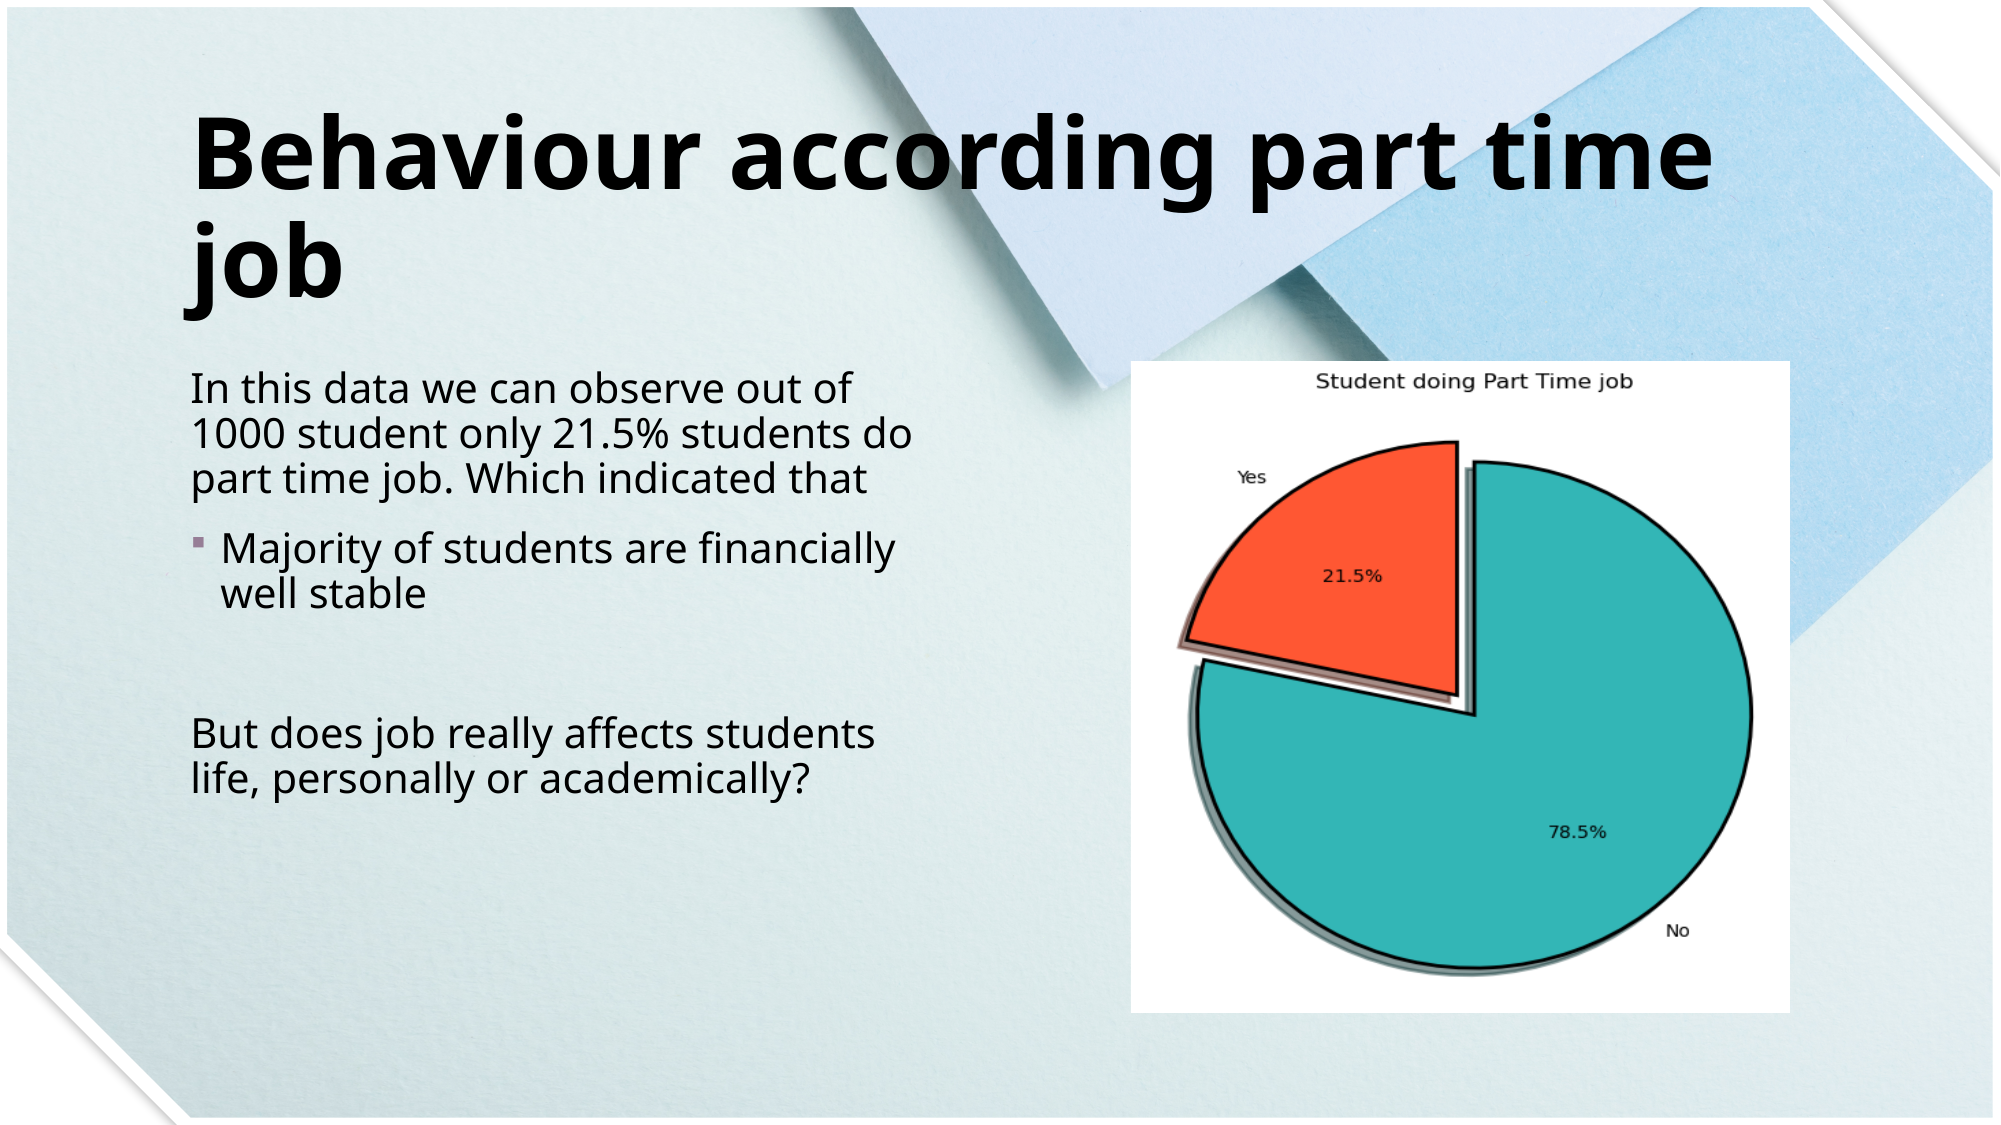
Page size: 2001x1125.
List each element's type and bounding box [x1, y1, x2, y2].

picture [2, 2, 1997, 1124]
list [1134, 362, 1789, 1011]
